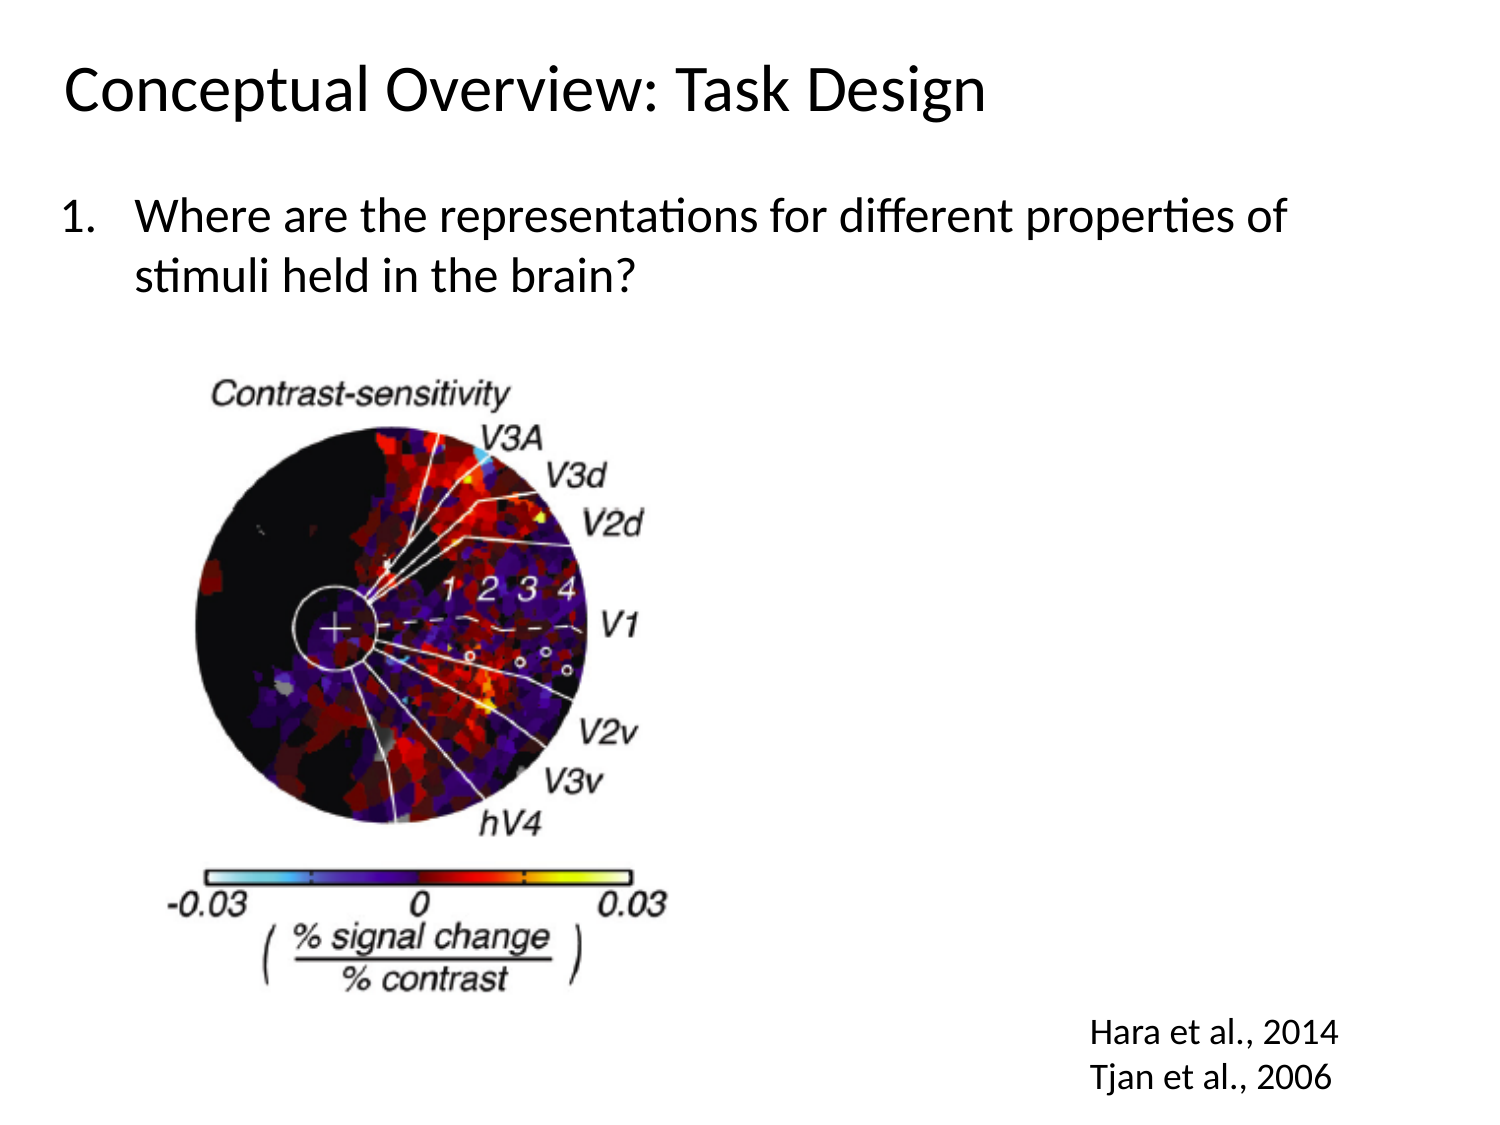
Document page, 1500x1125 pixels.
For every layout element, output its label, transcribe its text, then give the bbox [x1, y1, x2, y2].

text_box Hara et al., 2014 Tjan et al., 2006 [1074, 999, 1475, 1105]
text_box Where are the representations for different properties of stimuli held in the brain? [44, 174, 1450, 550]
picture [124, 363, 698, 1012]
text_box Conceptual Overview: Task Design [49, 37, 1004, 133]
